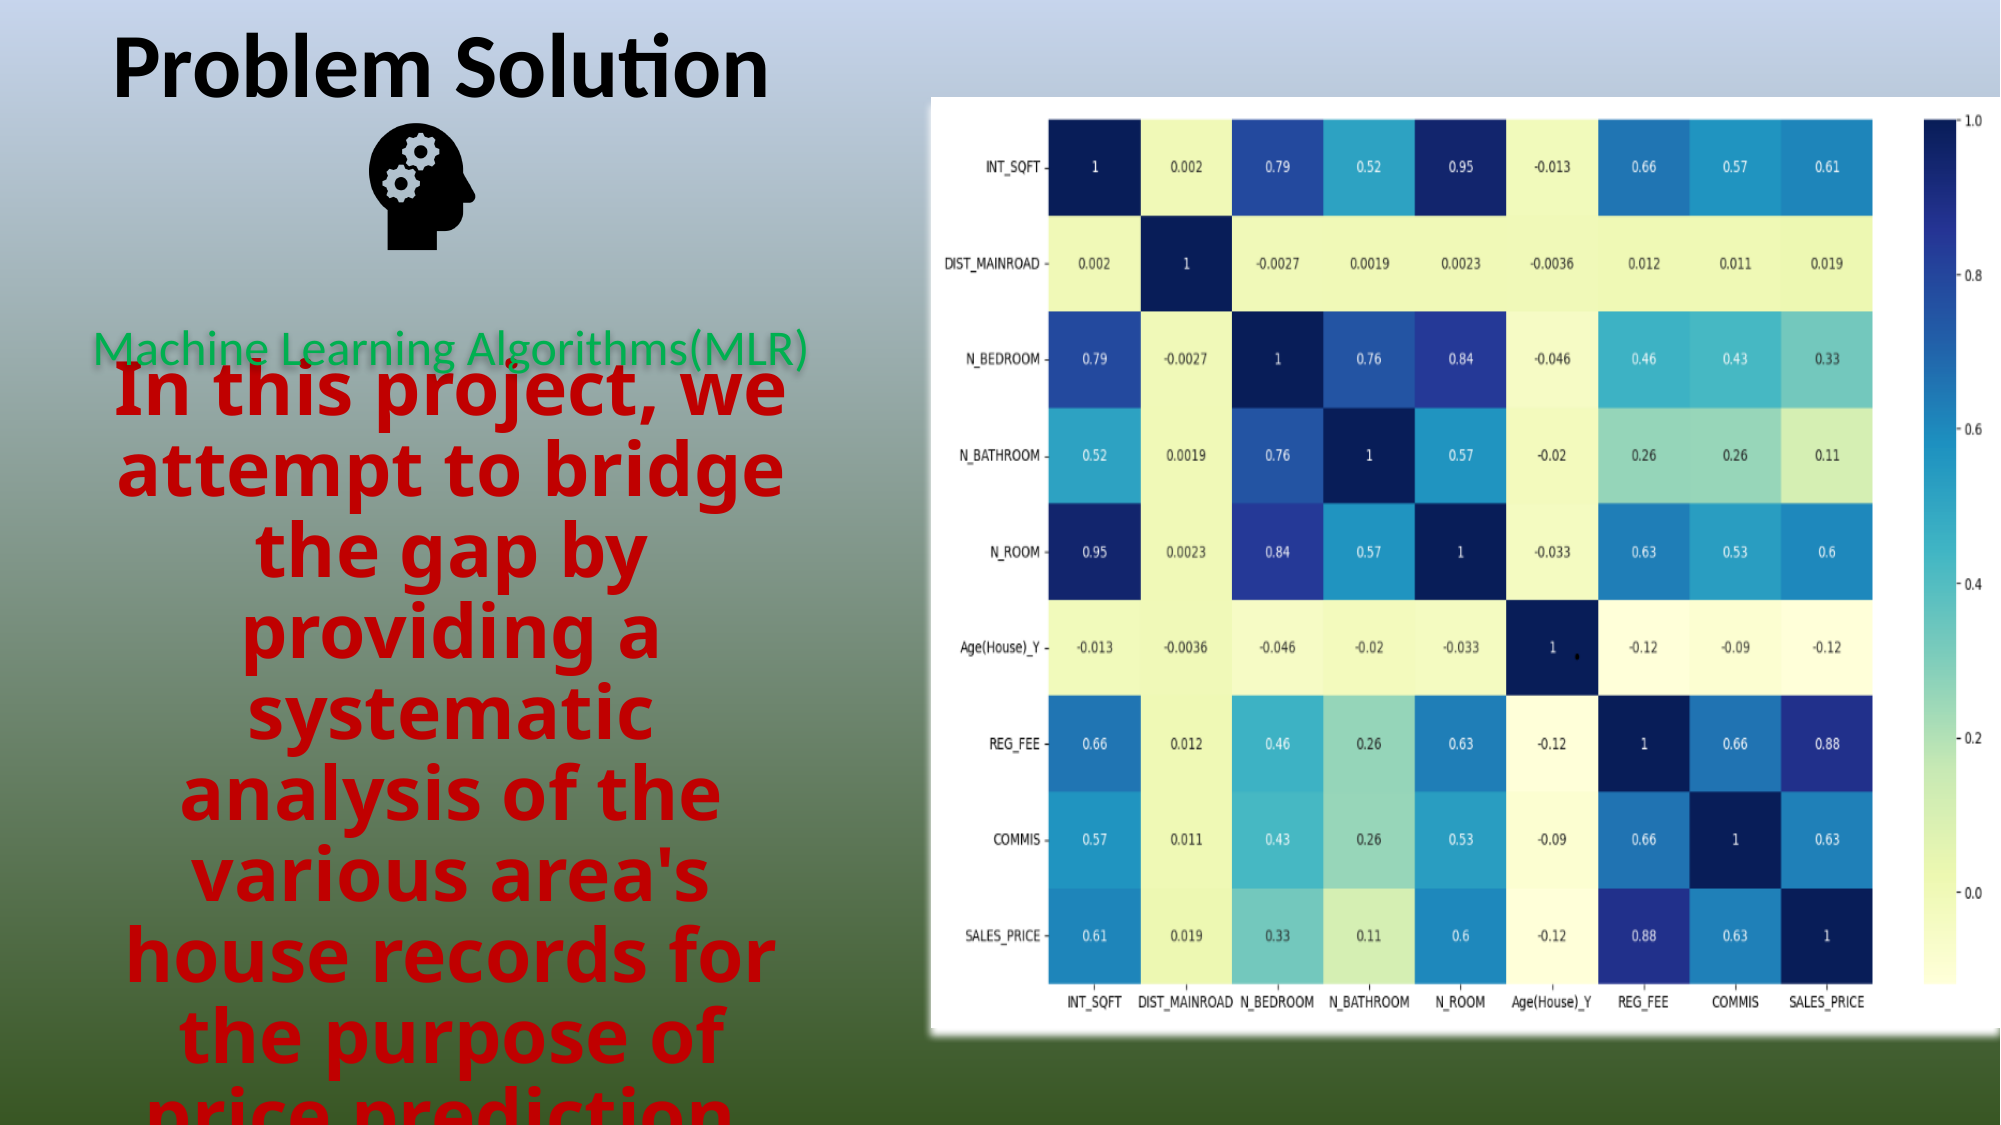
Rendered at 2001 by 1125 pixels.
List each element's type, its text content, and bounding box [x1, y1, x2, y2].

picture [931, 97, 2000, 1028]
text_box Machine Learning Algorithms(MLR) [0, 291, 924, 399]
picture [346, 114, 497, 265]
text_box Problem Solution [66, 0, 817, 150]
text_box In this project, we attempt to bridge the gap by providing a systematic analysis of the various area's house records for the purpose of price prediction. [76, 408, 827, 1107]
